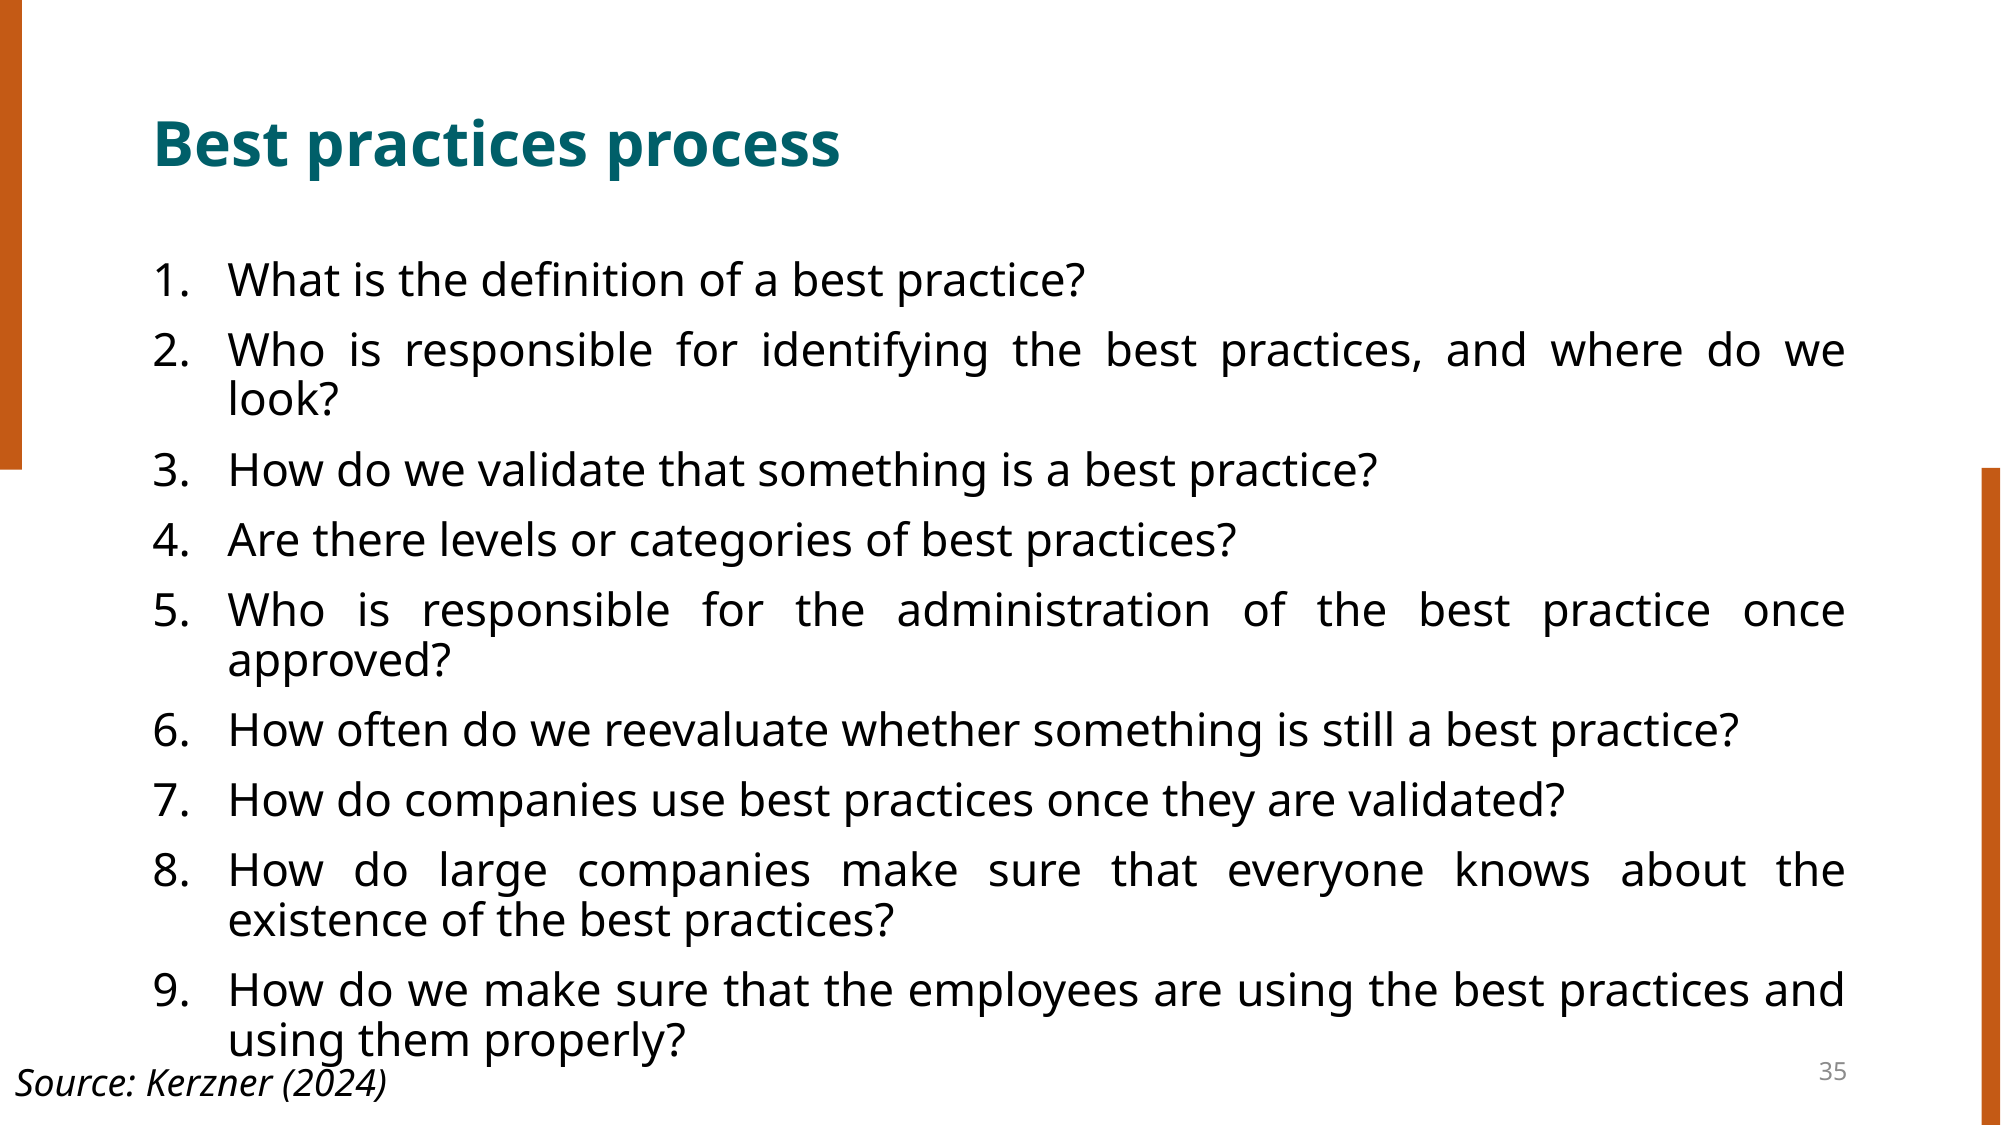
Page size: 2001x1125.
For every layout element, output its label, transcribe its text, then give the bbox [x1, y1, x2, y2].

list What is the definition of a best practice? Who is responsible for identifying the best practices, and where do we look? How do we validate that something is a best practice? Are there levels or categories of best practices? Who is responsible for the administration of the best practice once approved? How often do we reevaluate whether something is still a best practice? How do companies use best practices once they are validated? How do large companies make sure that everyone knows about the existence of the best practices? How do we make sure that the employees are using the best practices and using them properly? [137, 249, 1863, 1043]
title Best practices process [137, 59, 1863, 233]
text_box Source: Kerzner (2024) [0, 1051, 572, 1112]
slide_number 35 [1412, 1042, 1863, 1103]
